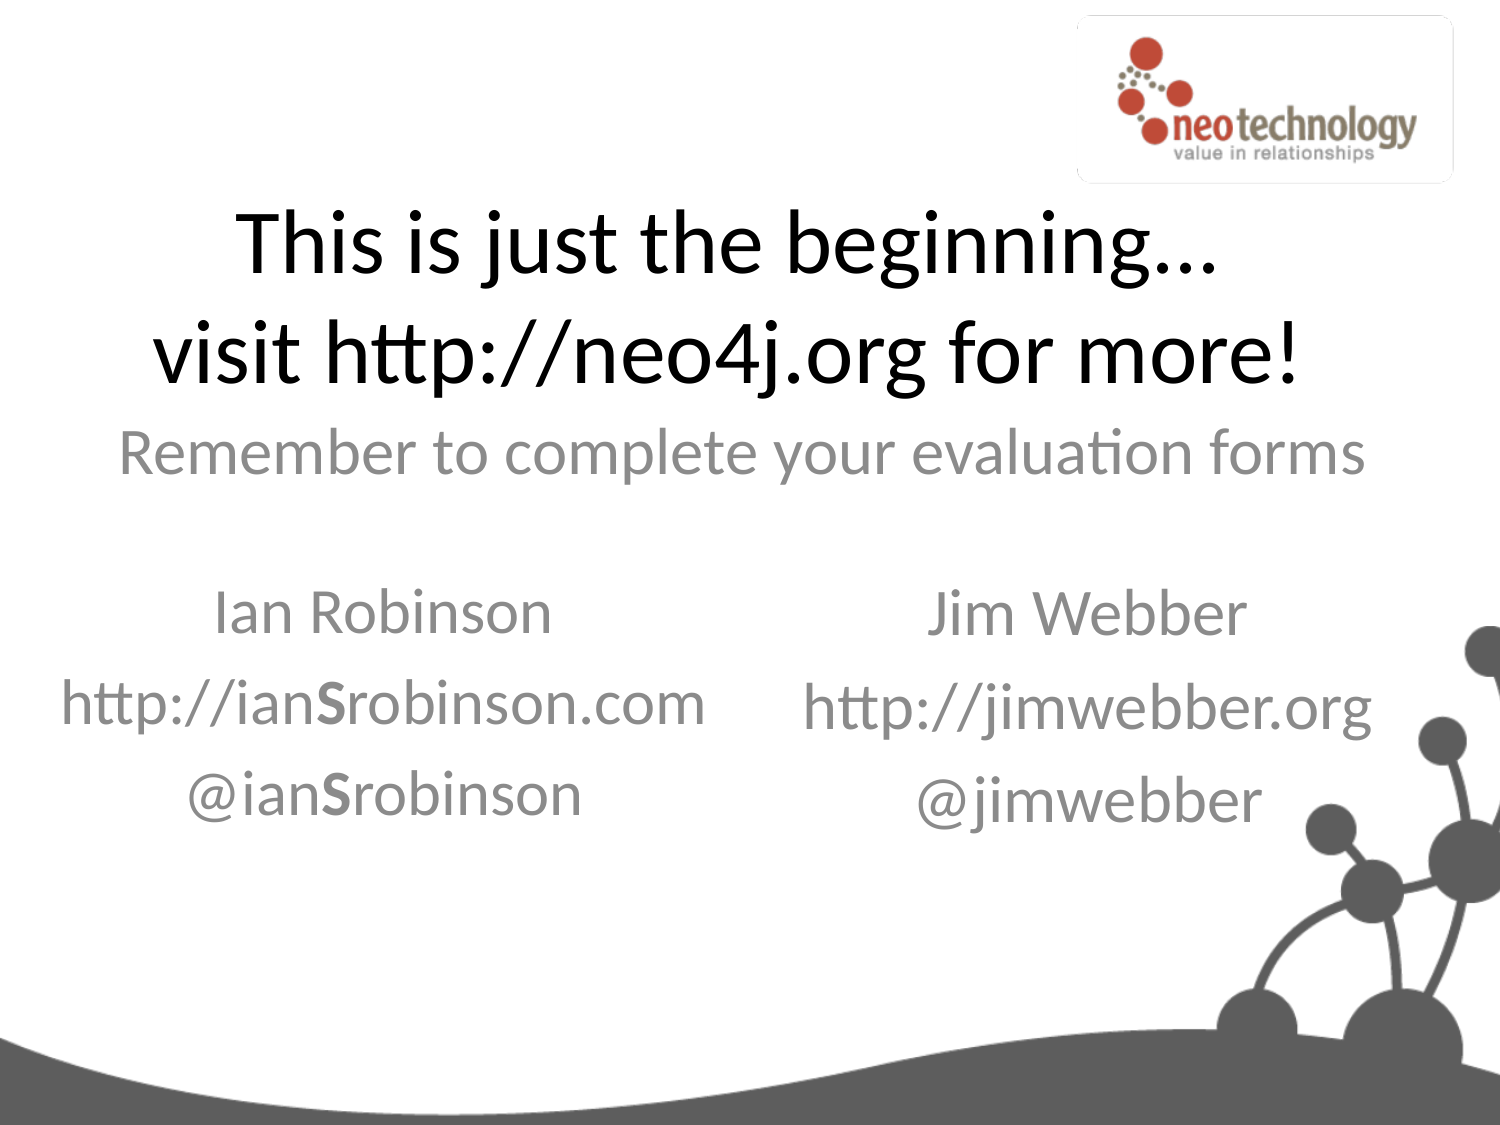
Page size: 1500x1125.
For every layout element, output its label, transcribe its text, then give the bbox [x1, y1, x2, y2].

text_box Ian Robinson http://ianSrobinson.com @ianSrobinson [45, 561, 723, 849]
text_box Jim Webber http://jimwebber.org @jimwebber [749, 561, 1427, 849]
title This is just the beginning... visit http://neo4j.org for more! [91, 150, 1367, 400]
picture [1062, 0, 1482, 210]
subtitle Remember to complete your evaluation forms [91, 400, 1394, 689]
